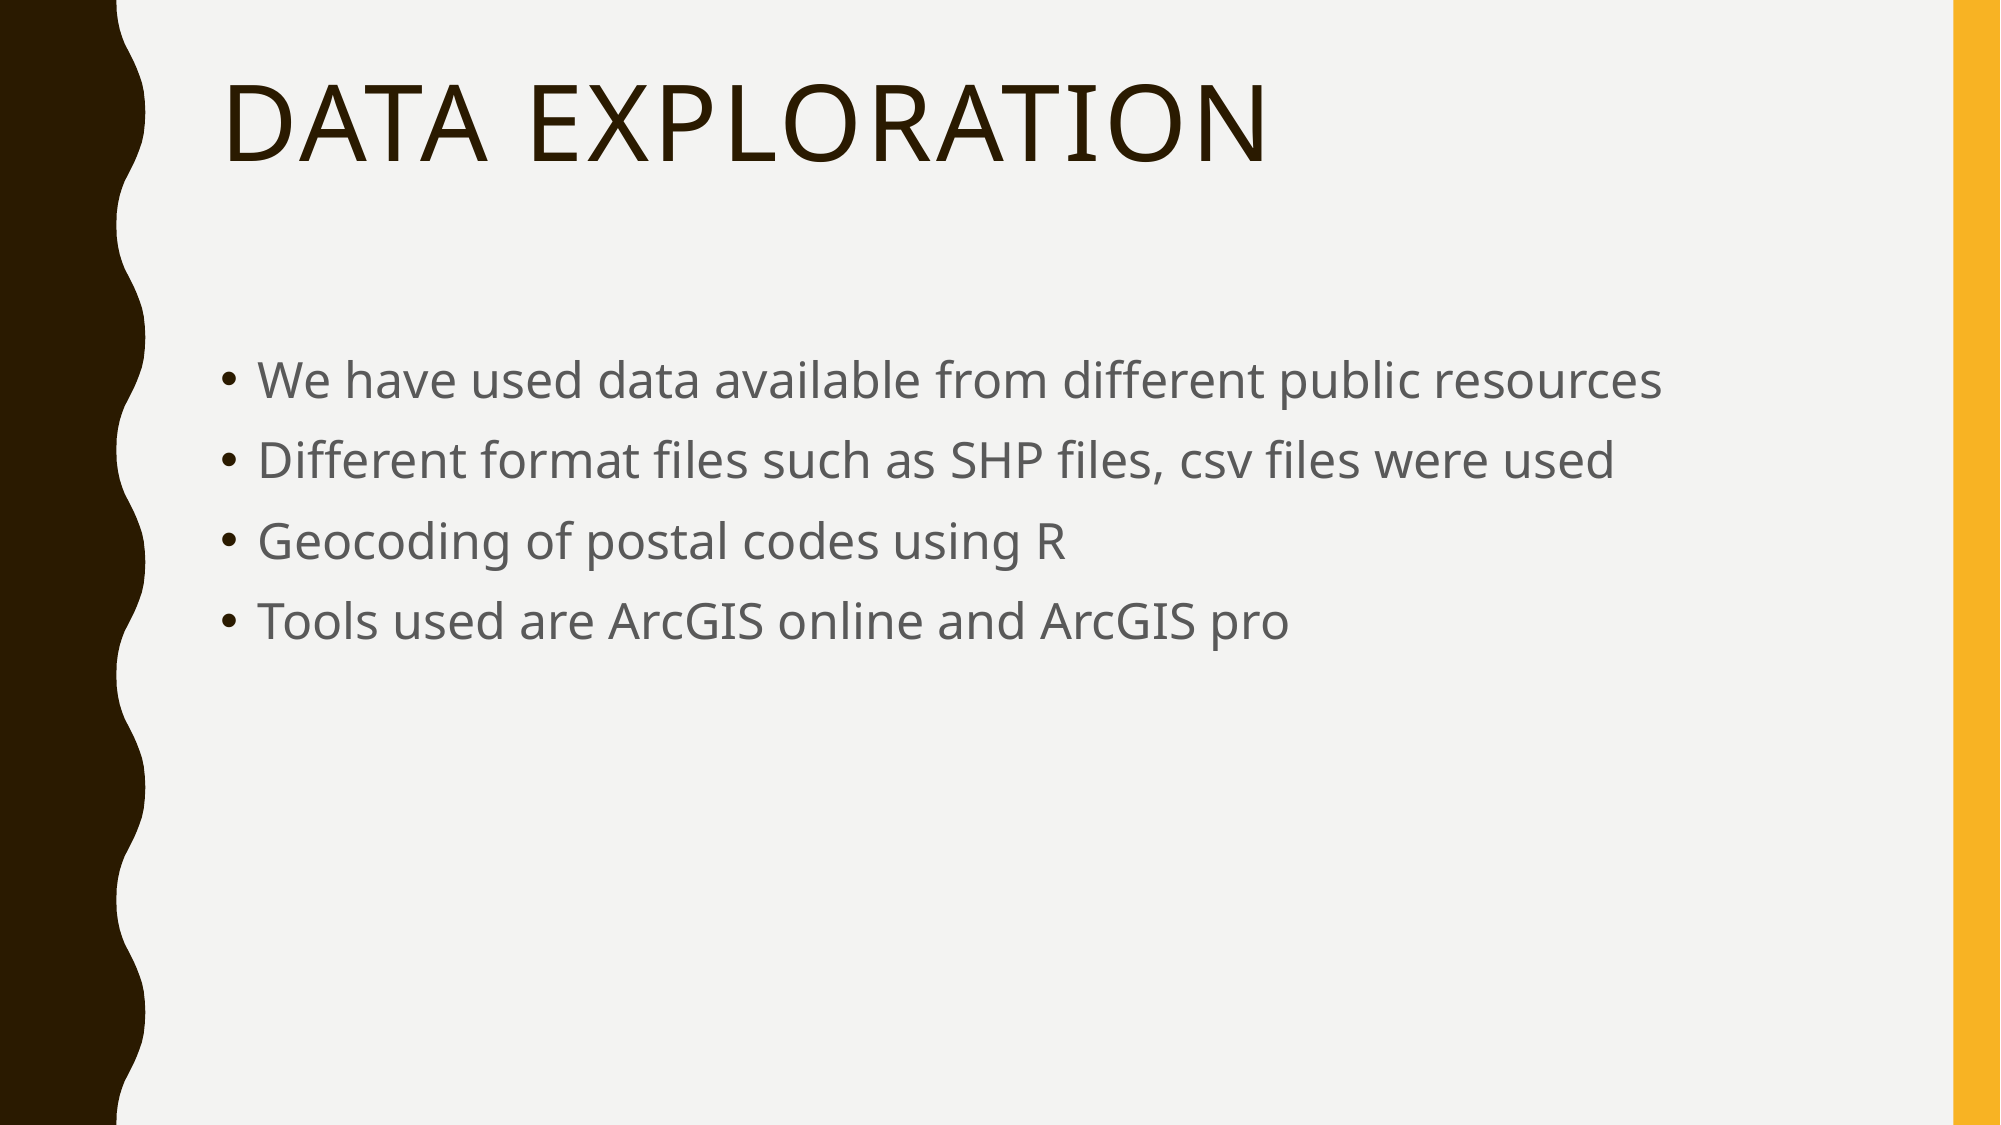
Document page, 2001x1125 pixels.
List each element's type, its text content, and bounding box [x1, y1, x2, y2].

list We have used data available from different public resources Different format files such as SHP files, csv files were used Geocoding of postal codes using R Tools used are ArcGIS online and ArcGIS pro [205, 334, 1875, 1076]
title Data Exploration [205, 62, 1875, 308]
